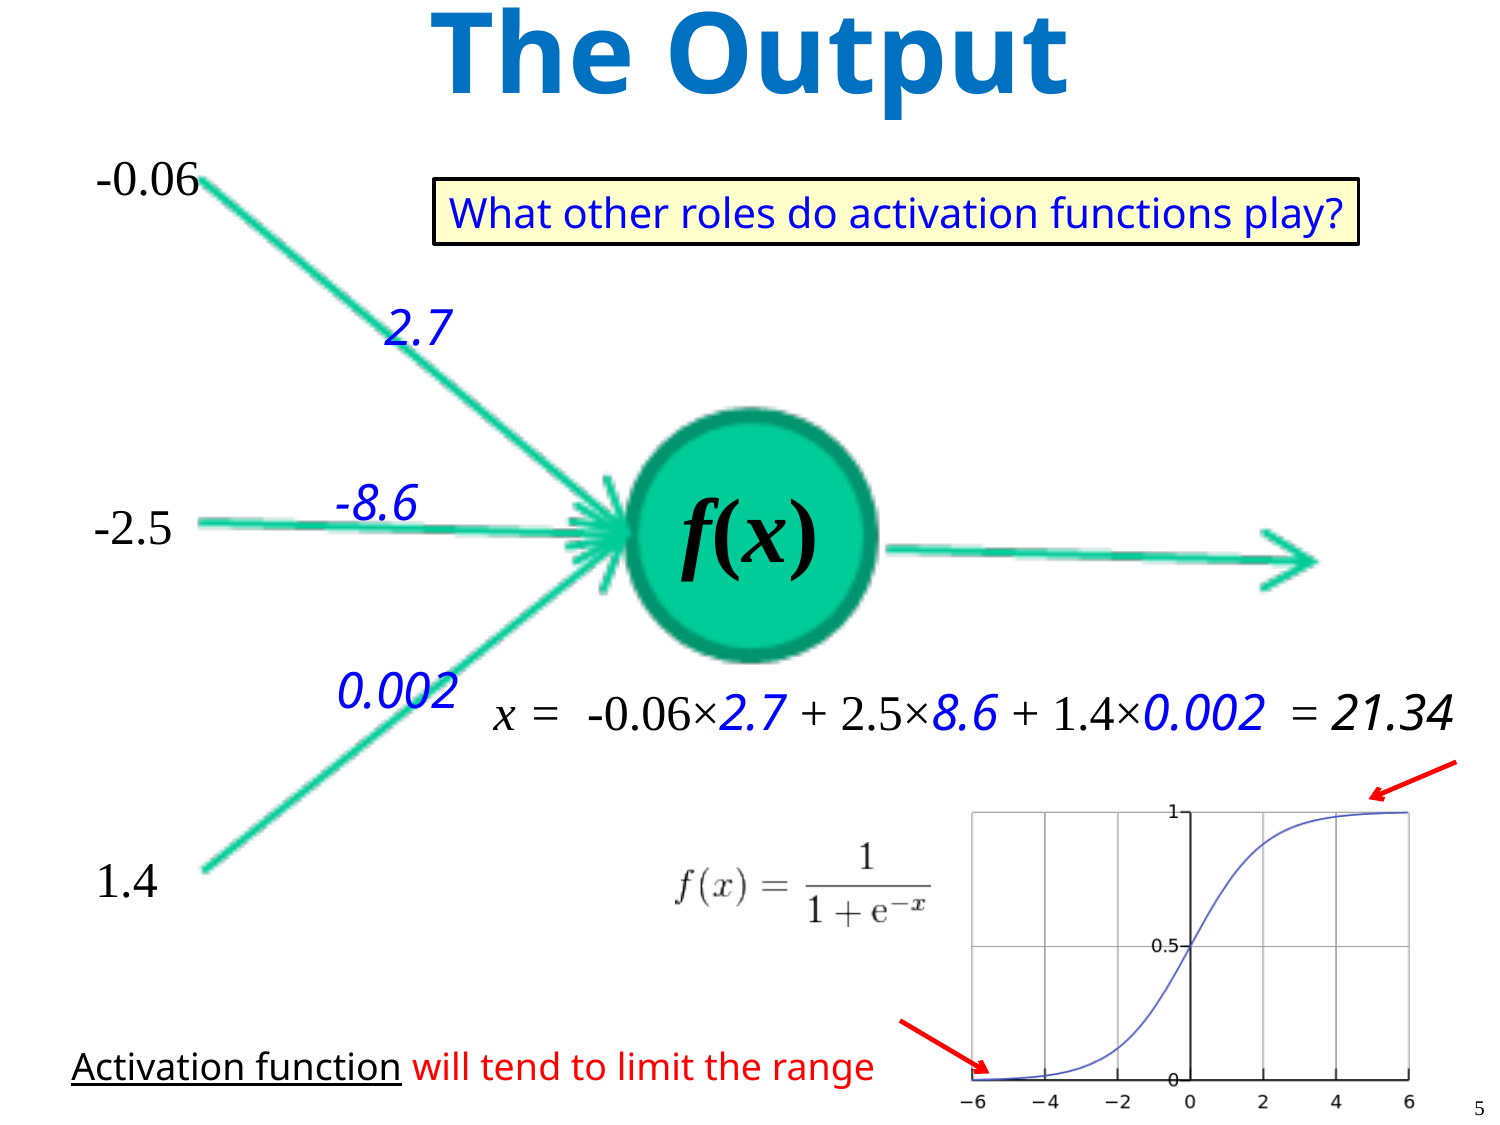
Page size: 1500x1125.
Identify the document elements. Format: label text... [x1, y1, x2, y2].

text_box -0.06 [80, 137, 215, 213]
text_box Activation function will tend to limit the range [36, 1035, 921, 1096]
picture [196, 175, 1441, 1125]
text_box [1368, 761, 1457, 800]
text_box 5 [1444, 1087, 1500, 1125]
text_box x = -0.06×2.7 + 2.5×8.6 + 1.4×0.002 = 21.34 [1374, 672, 1482, 748]
text_box 1.4 [80, 840, 173, 916]
text_box -2.5 [78, 486, 188, 562]
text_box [899, 1020, 990, 1074]
text_box The Output [0, 0, 1500, 116]
